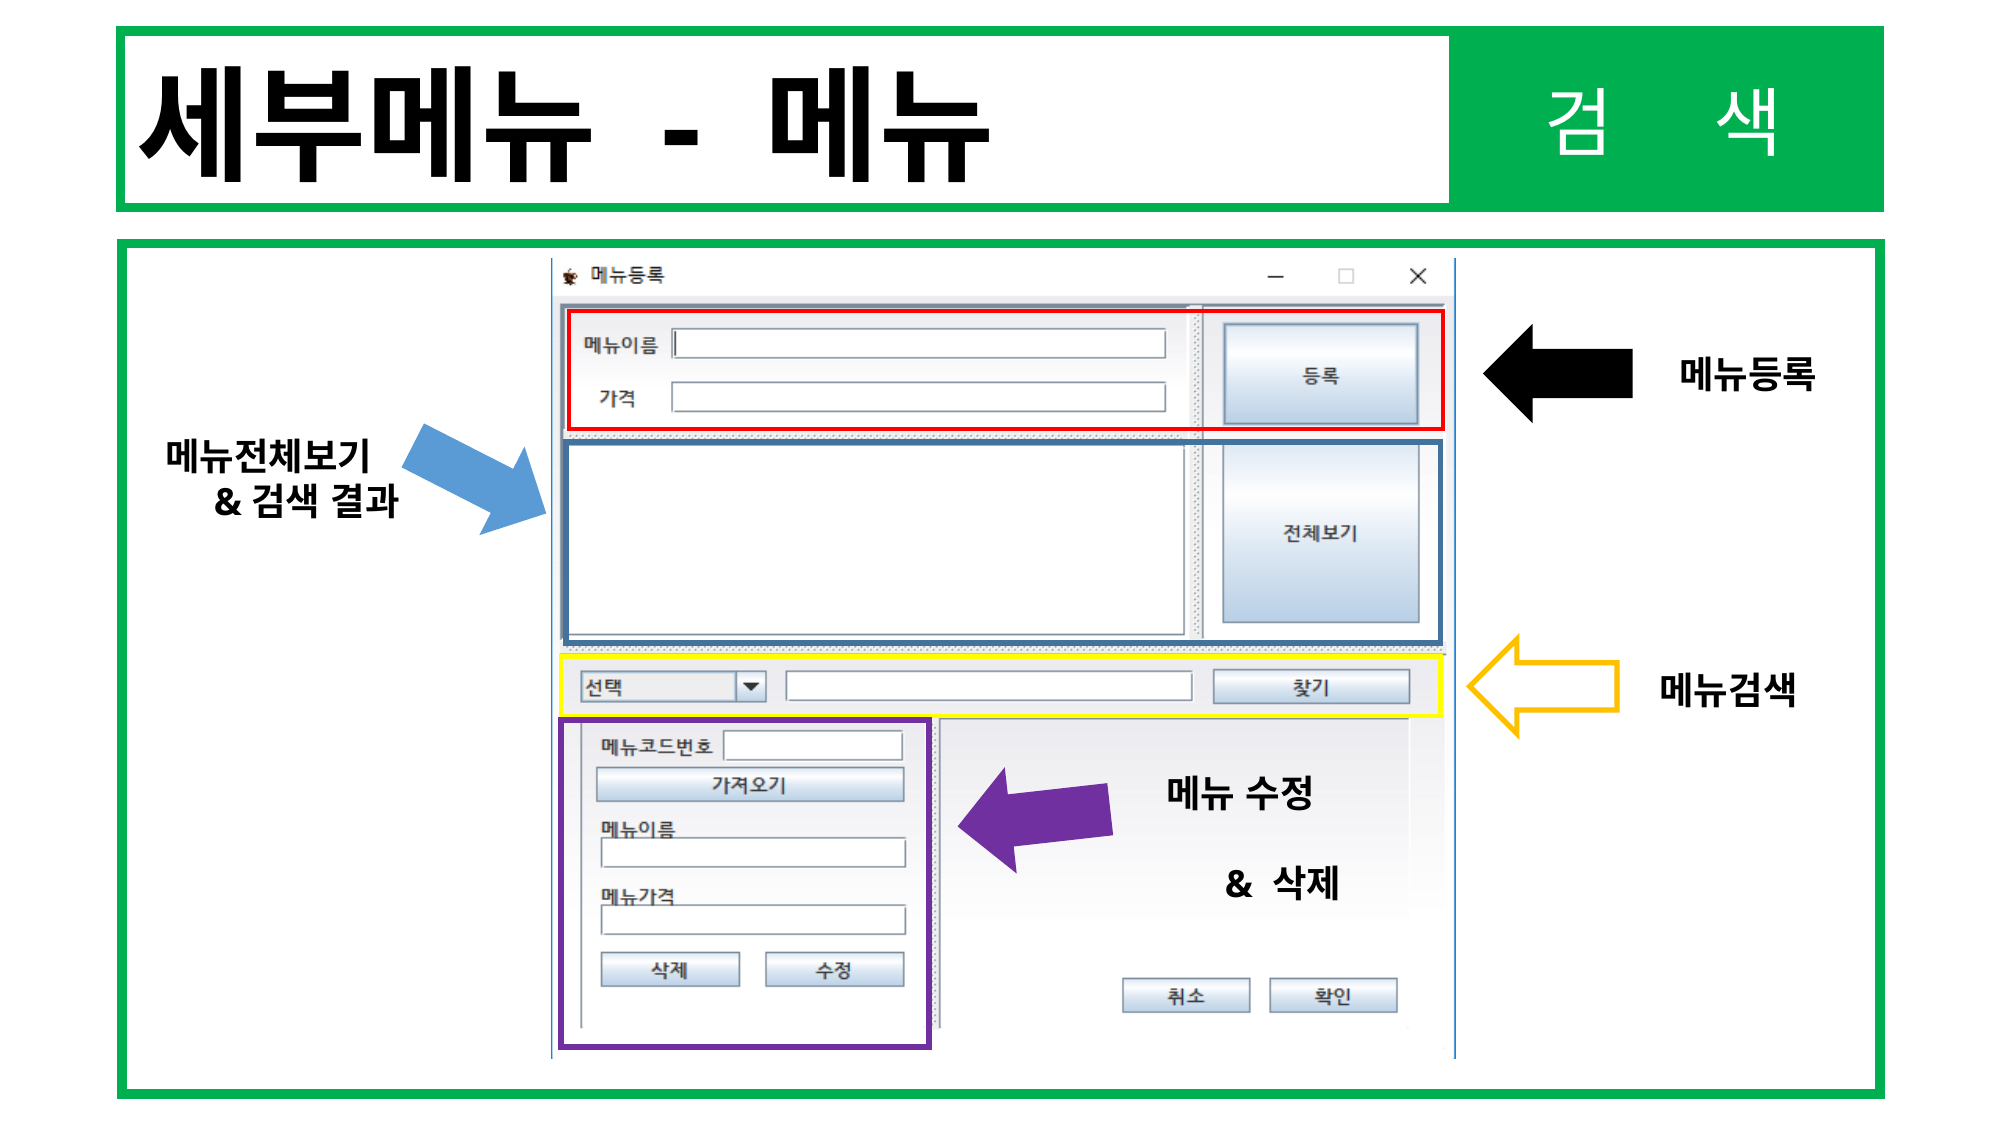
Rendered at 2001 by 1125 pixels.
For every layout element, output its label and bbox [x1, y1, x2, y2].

text_box [569, 311, 1872, 430]
text_box [120, 30, 1880, 208]
text_box [560, 638, 1852, 734]
text_box [150, 425, 1441, 644]
text_box [560, 720, 1359, 1047]
text_box [121, 243, 1880, 1094]
